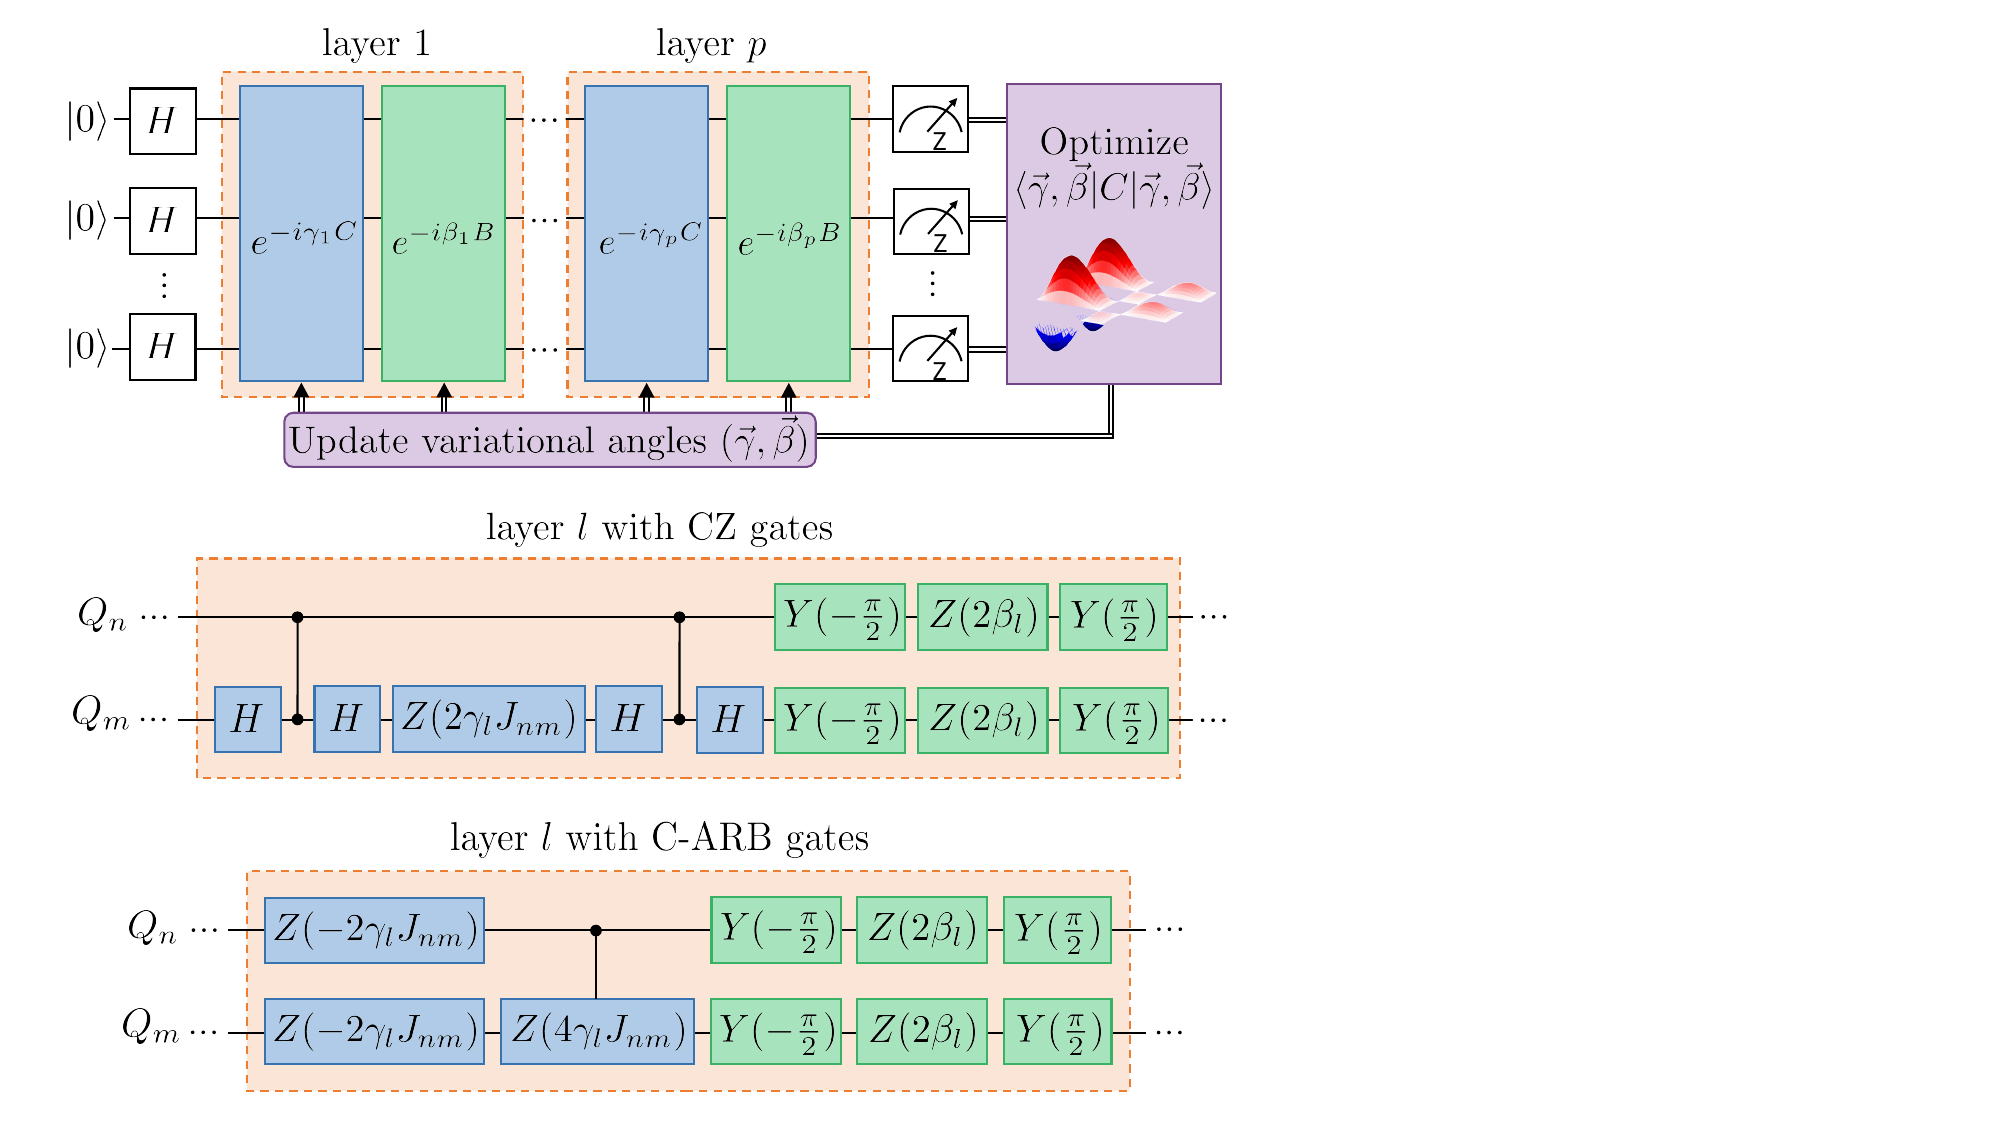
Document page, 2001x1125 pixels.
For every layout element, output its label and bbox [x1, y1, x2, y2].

text_box [123, 821, 1192, 1091]
text_box [69, 28, 1221, 467]
text_box [73, 512, 1236, 778]
